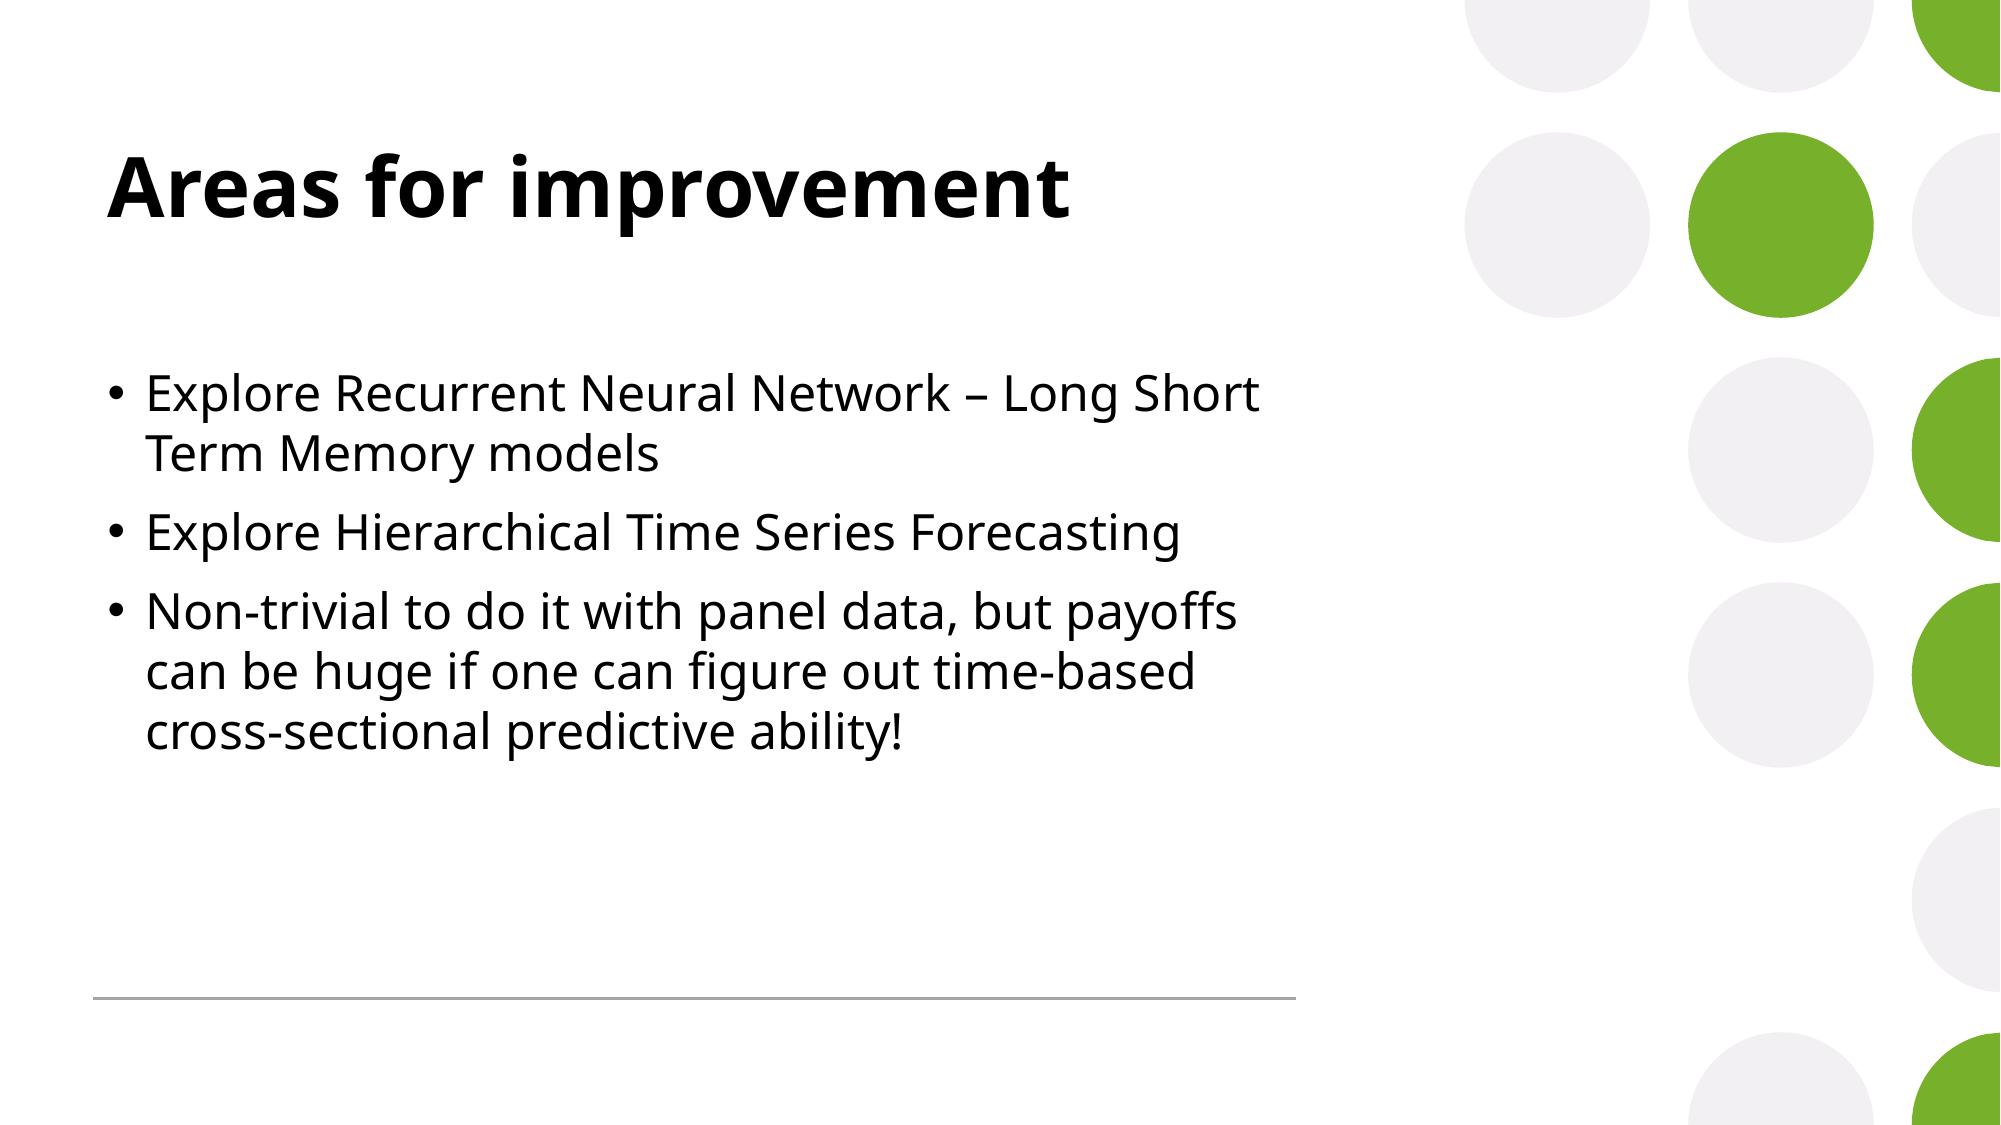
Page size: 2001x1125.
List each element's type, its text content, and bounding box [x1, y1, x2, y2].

title Areas for improvement [92, 126, 1297, 335]
list Explore Recurrent Neural Network – Long Short Term Memory models Explore Hierarchical Time Series Forecasting Non-trivial to do it with panel data, but payoffs can be huge if one can figure out time-based cross-sectional predictive ability! [92, 354, 1297, 946]
